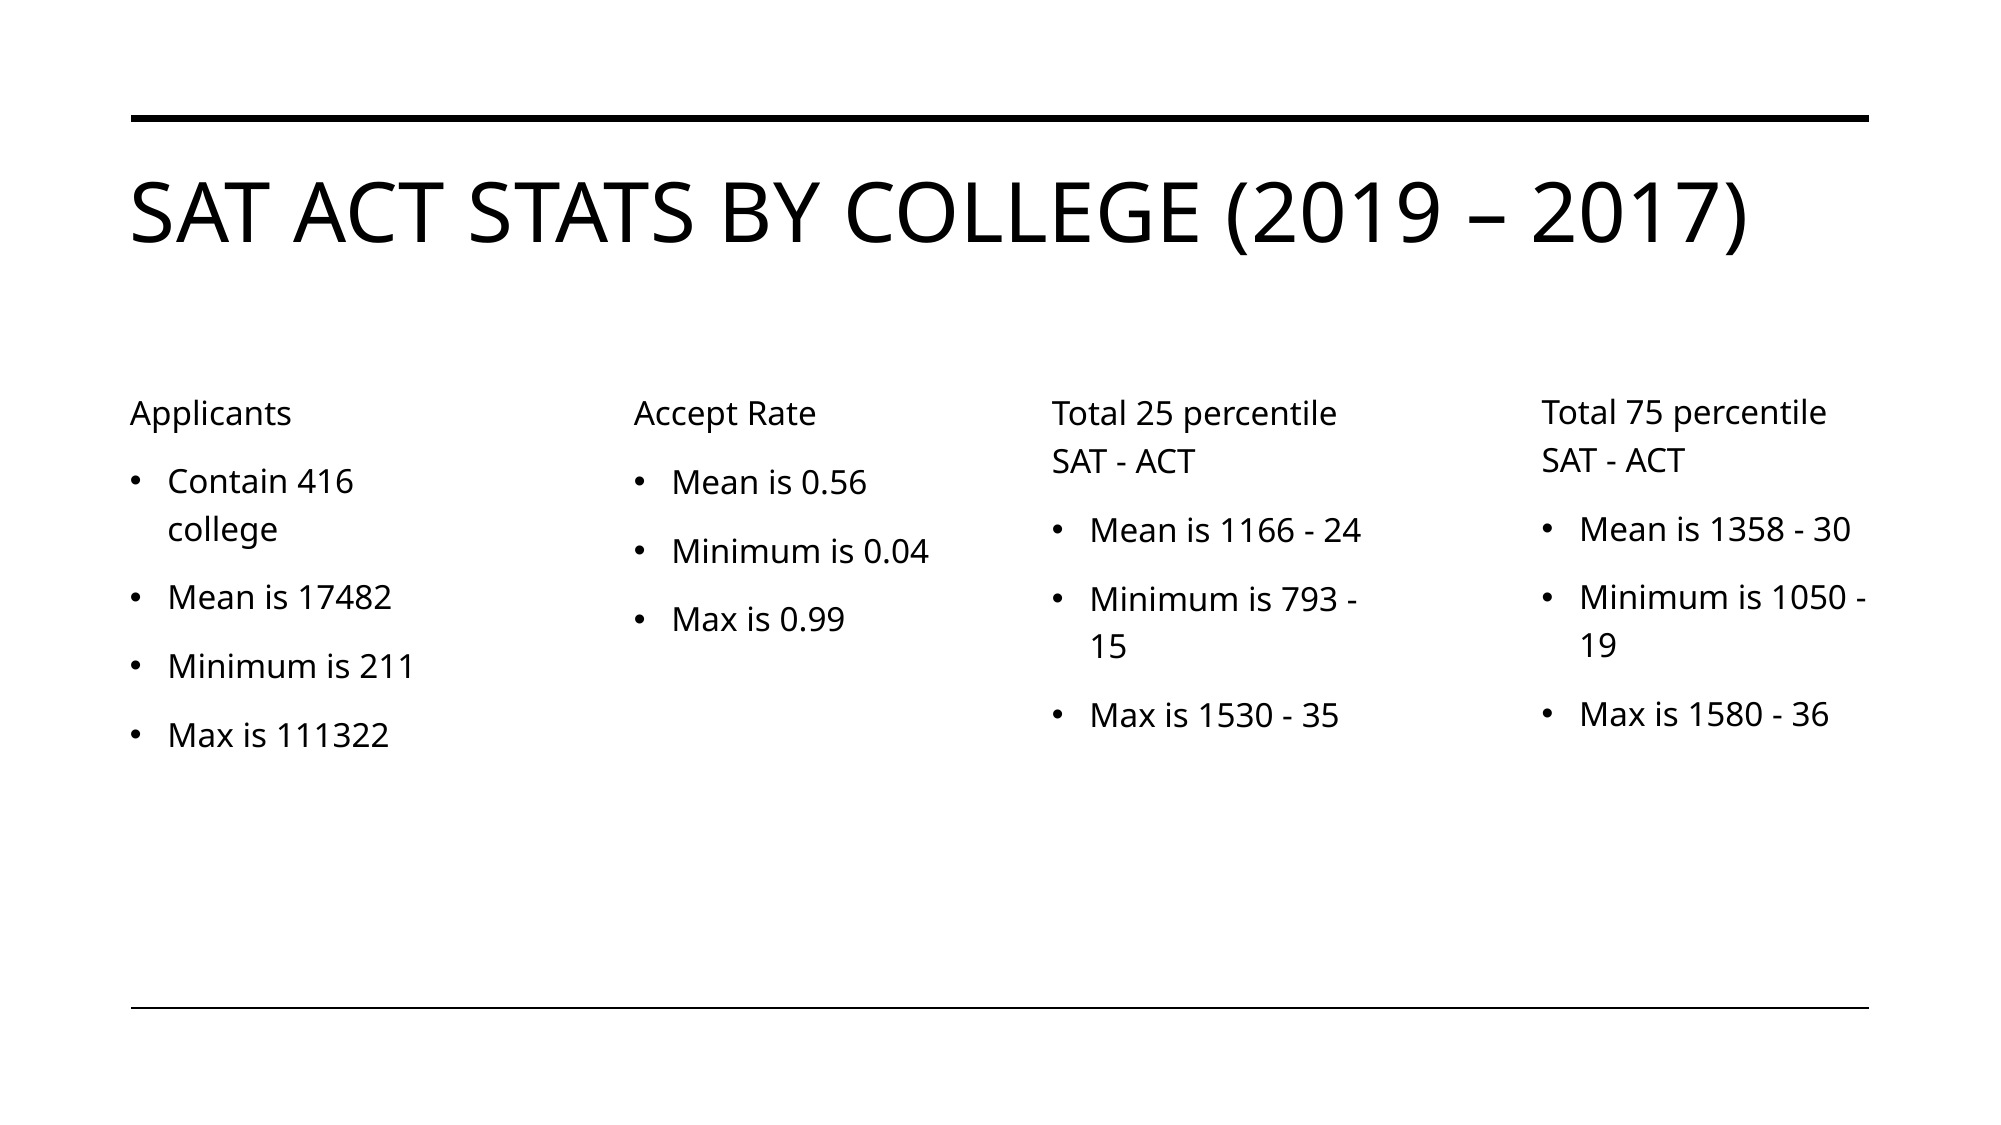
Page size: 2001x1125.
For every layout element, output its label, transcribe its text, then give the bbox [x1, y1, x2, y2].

text_box Total 25 percentile SAT - ACT Mean is 1166 - 24 Minimum is 793 - 15 Max is 1530 - 35 [1036, 377, 1407, 974]
title SAT ACT STATS BY COLLEGE (2019 – 2017) [114, 151, 1869, 377]
text_box Accept Rate Mean is 0.56 Minimum is 0.04 Max is 0.99 [618, 377, 989, 974]
text_box Total 75 percentile SAT - ACT Mean is 1358 - 30 Minimum is 1050 - 19 Max is 1580 - 36 [1526, 376, 1897, 973]
list Applicants Contain 416 college Mean is 17482 Minimum is 211 Max is 111322 [114, 376, 485, 973]
